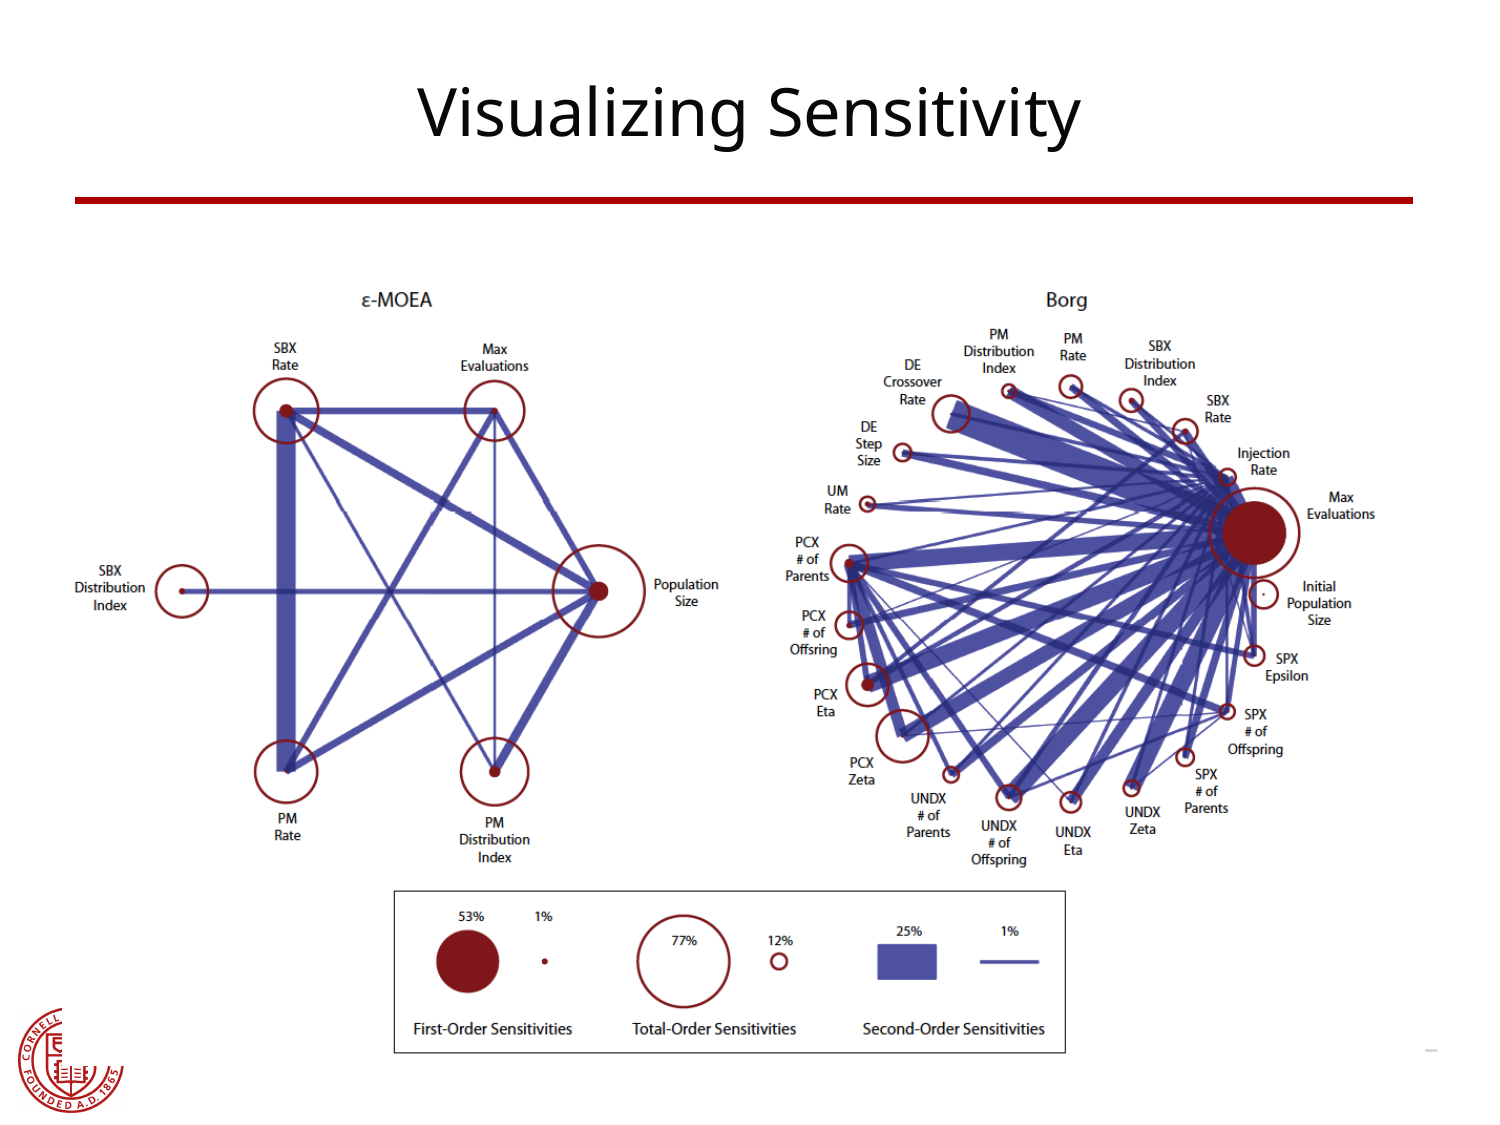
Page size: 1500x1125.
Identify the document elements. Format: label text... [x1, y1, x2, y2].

picture [18, 247, 1426, 1113]
title Visualizing Sensitivity [75, 45, 1425, 175]
